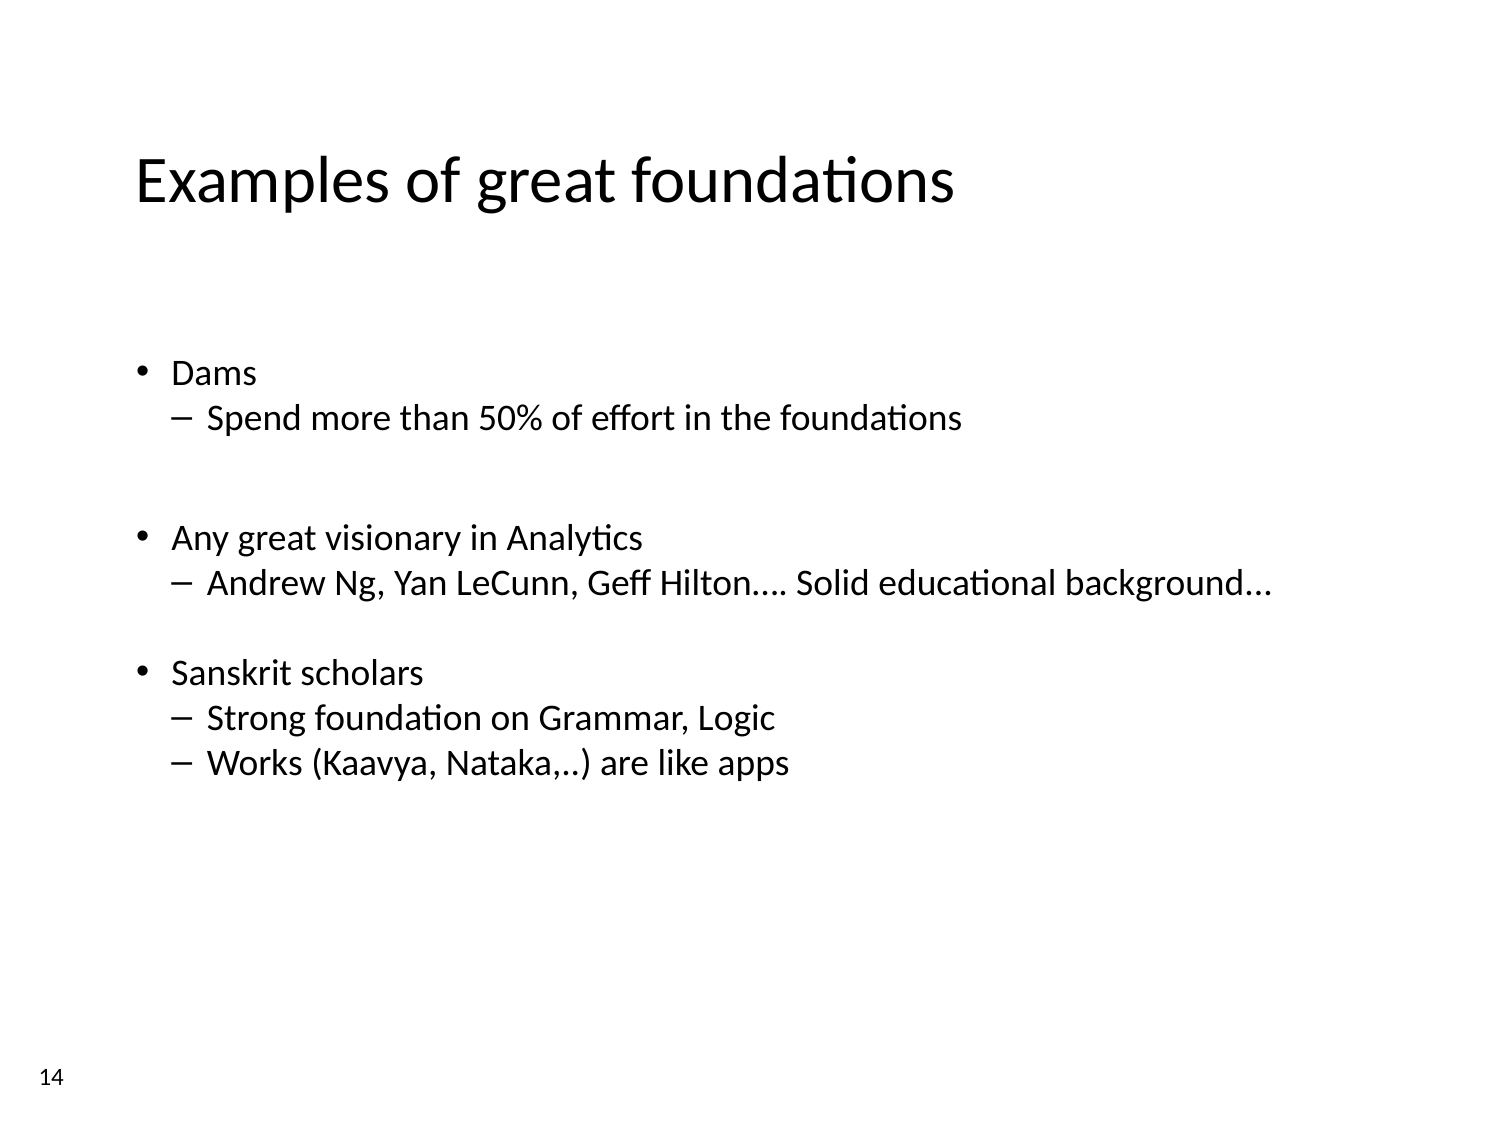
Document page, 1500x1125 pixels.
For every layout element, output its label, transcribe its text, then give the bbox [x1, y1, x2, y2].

list Examples of great foundations [135, 135, 1365, 220]
list Dams Spend more than 50% of effort in the foundations Any great visionary in Analytics Andrew Ng, Yan LeCunn, Geff Hilton…. Solid educational background... Sanskrit scholars Strong foundation on Grammar, Logic Works (Kaavya, Nataka,..) are like apps [135, 348, 1365, 998]
